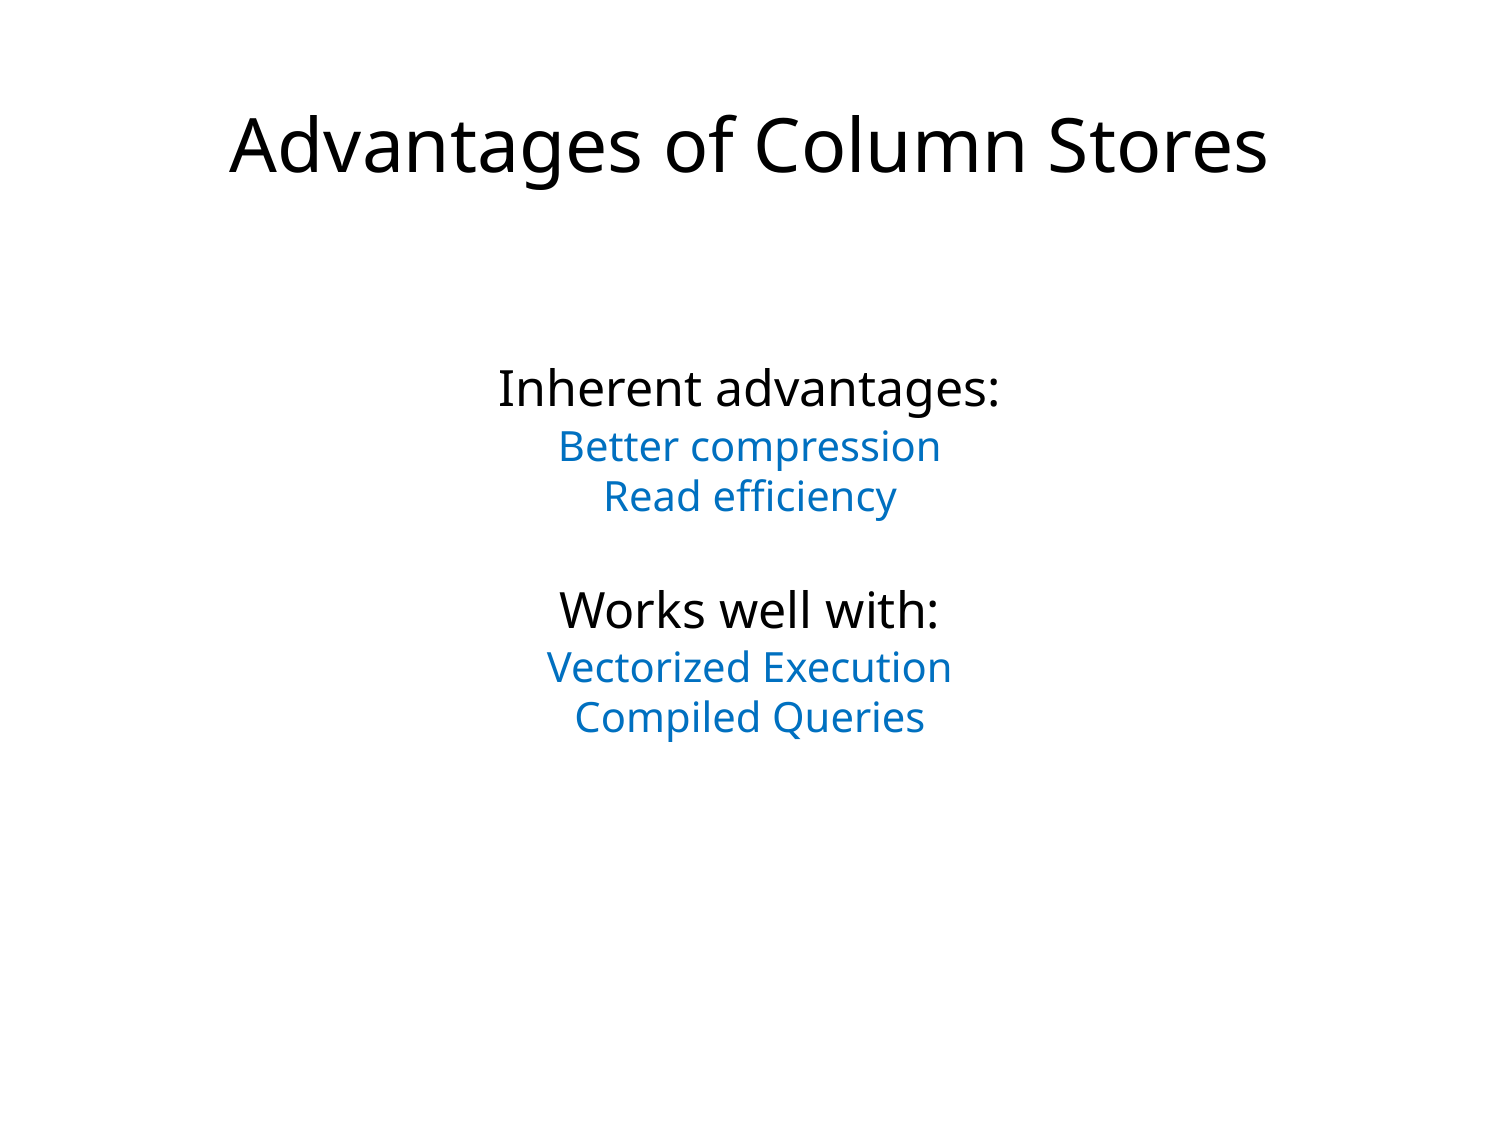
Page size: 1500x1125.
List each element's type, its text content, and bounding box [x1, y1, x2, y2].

text_box Advantages of Column Stores [0, 90, 1500, 203]
text_box Works well with: [0, 570, 1500, 633]
text_box Better compression Read efficiency [0, 411, 1500, 527]
text_box Vectorized Execution Compiled Queries [0, 633, 1500, 749]
text_box Inherent advantages: [0, 349, 1500, 411]
